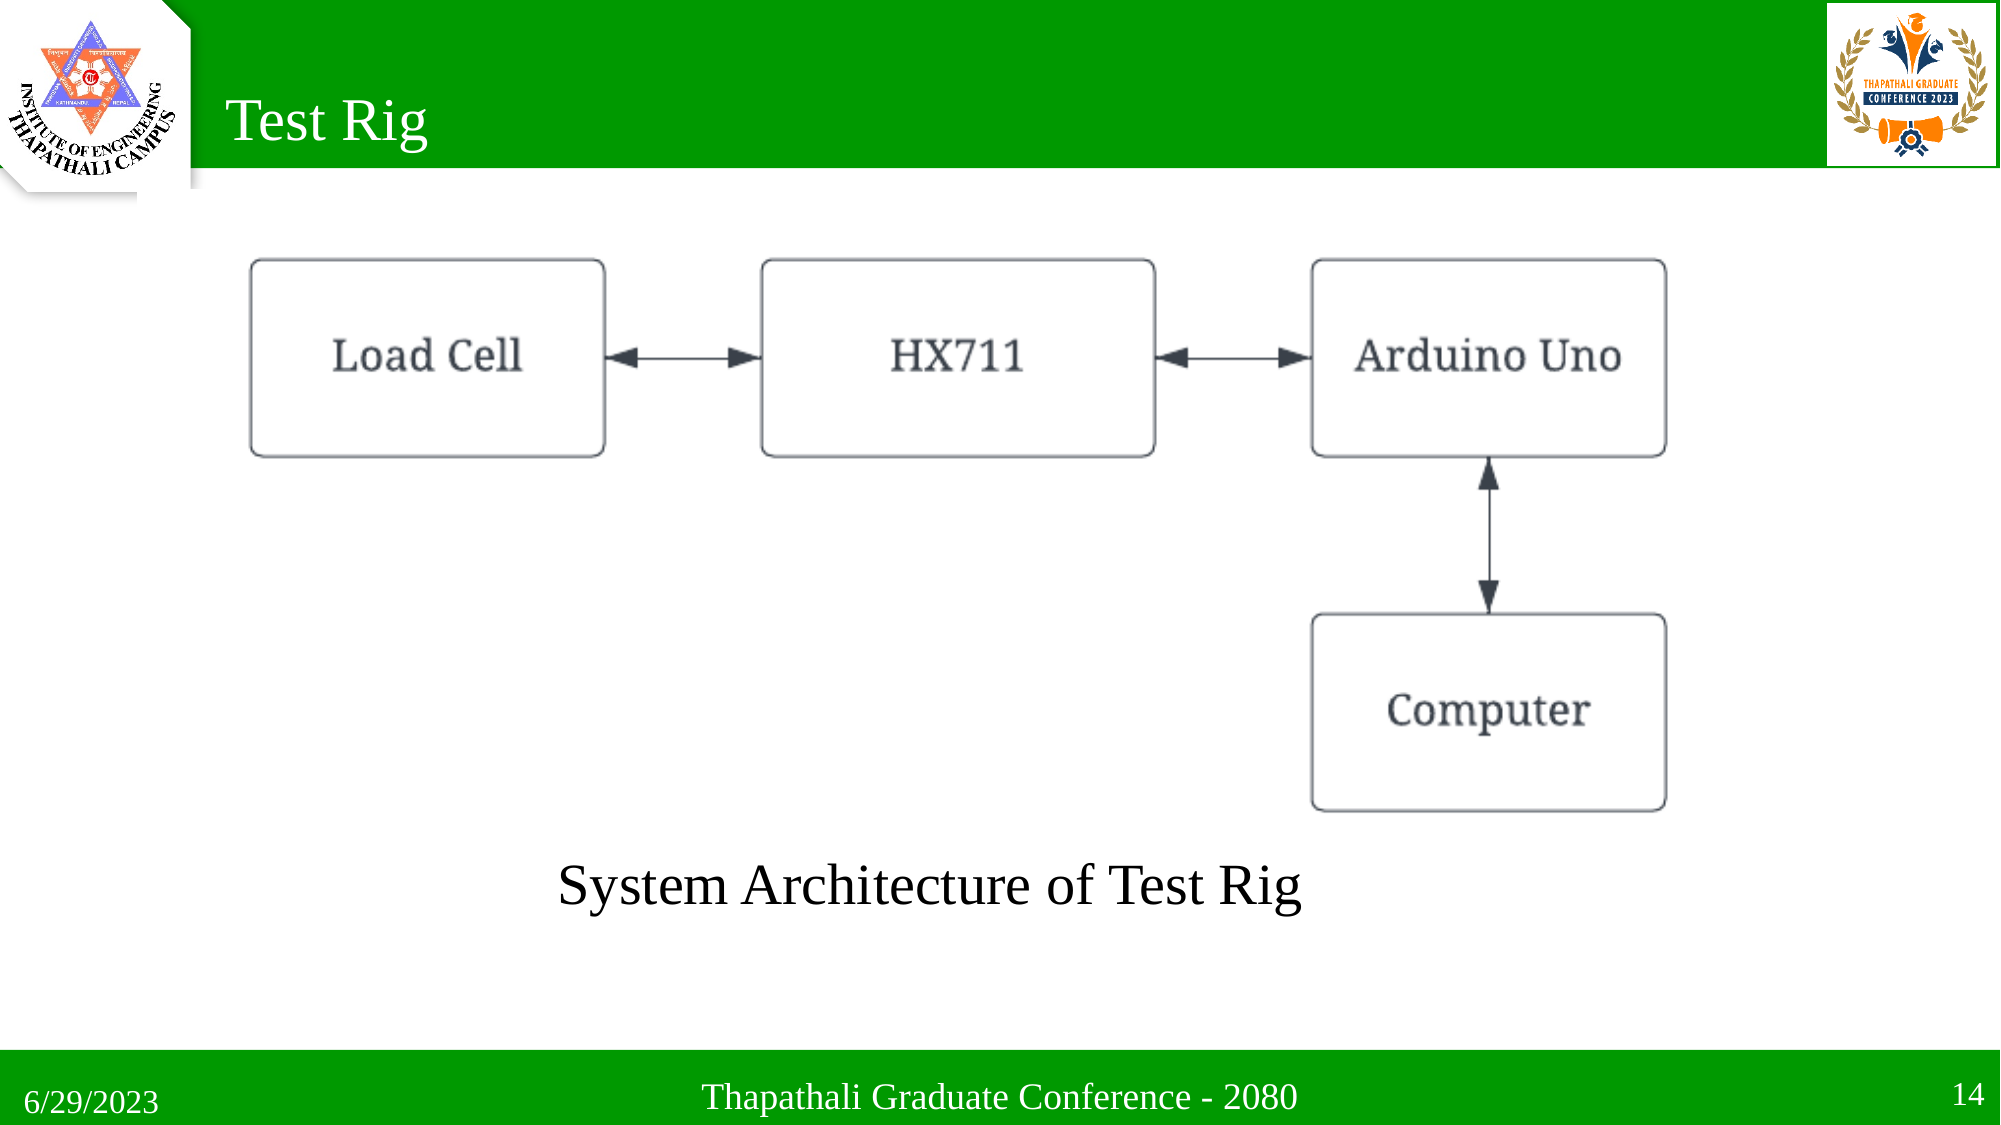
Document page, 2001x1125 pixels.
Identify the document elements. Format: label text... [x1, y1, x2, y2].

text_box System Architecture of Test Rig [542, 893, 1322, 924]
picture [8, 9, 175, 177]
picture [137, 189, 1781, 883]
picture [1827, 3, 1996, 166]
list Test Rig [210, 80, 1384, 161]
